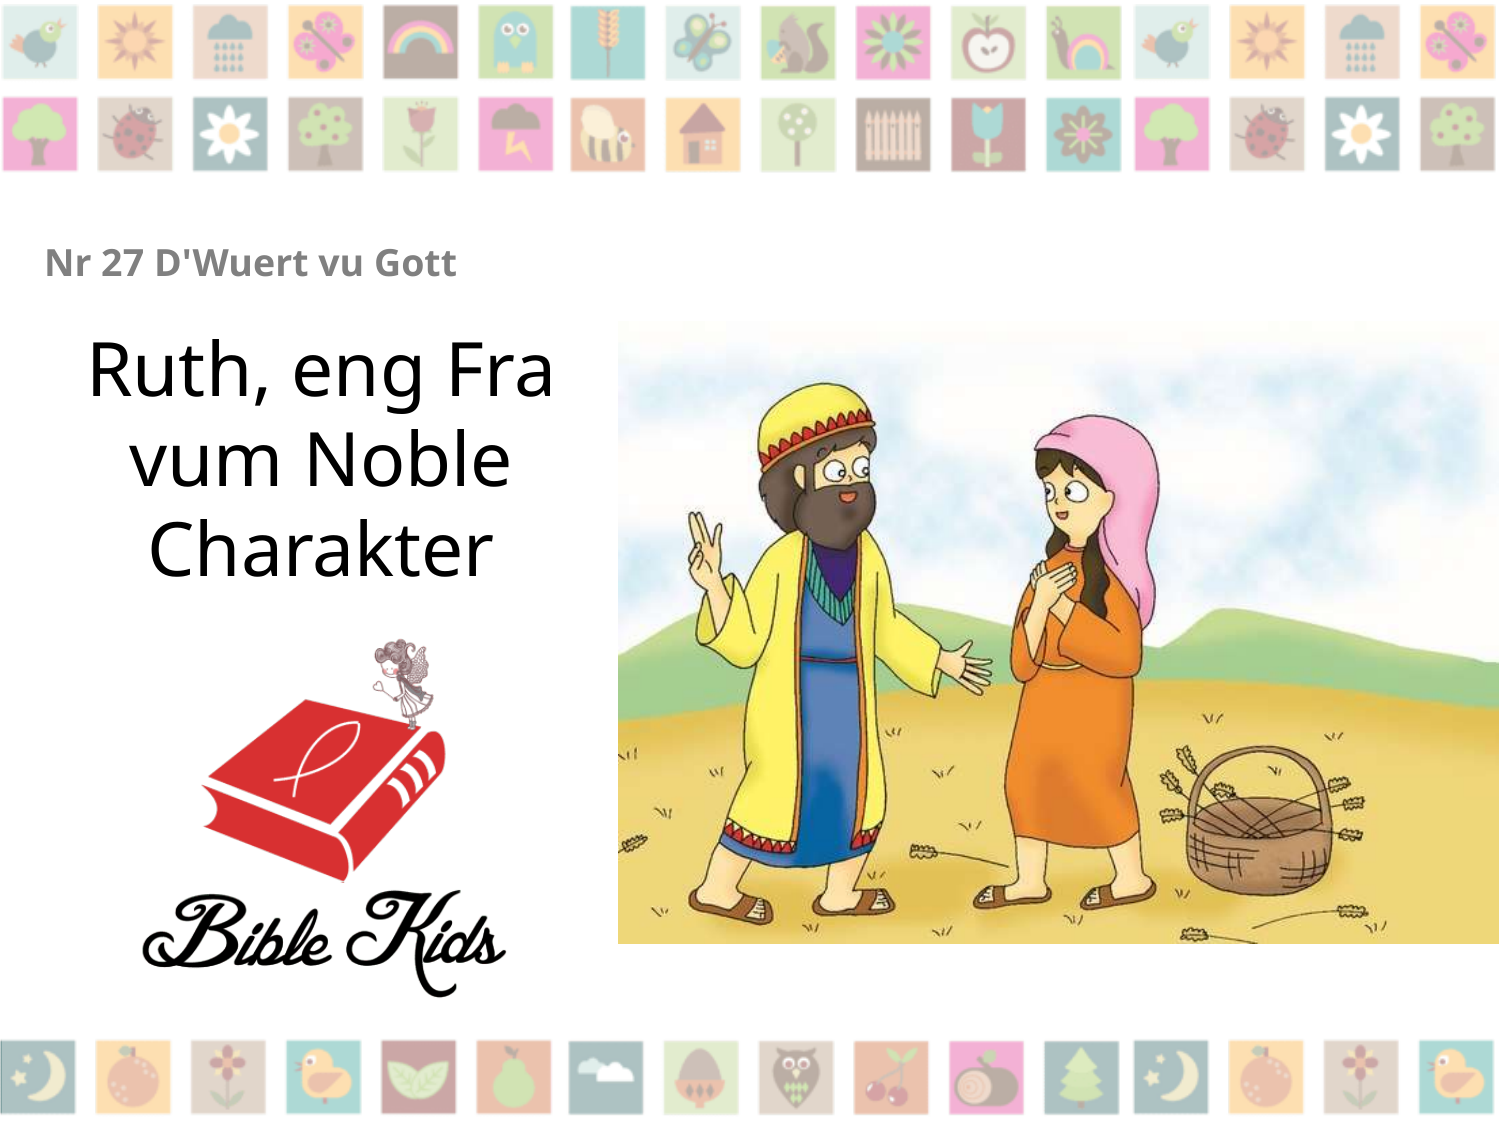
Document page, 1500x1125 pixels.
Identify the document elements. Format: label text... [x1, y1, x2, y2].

text_box Ruth, eng Fra vum Noble Charakter [0, 314, 644, 600]
picture [117, 600, 544, 1027]
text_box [0, 1028, 1500, 1118]
picture [618, 321, 1500, 945]
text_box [0, 3, 1500, 181]
text_box Nr 27 D'Wuert vu Gott [29, 231, 543, 292]
